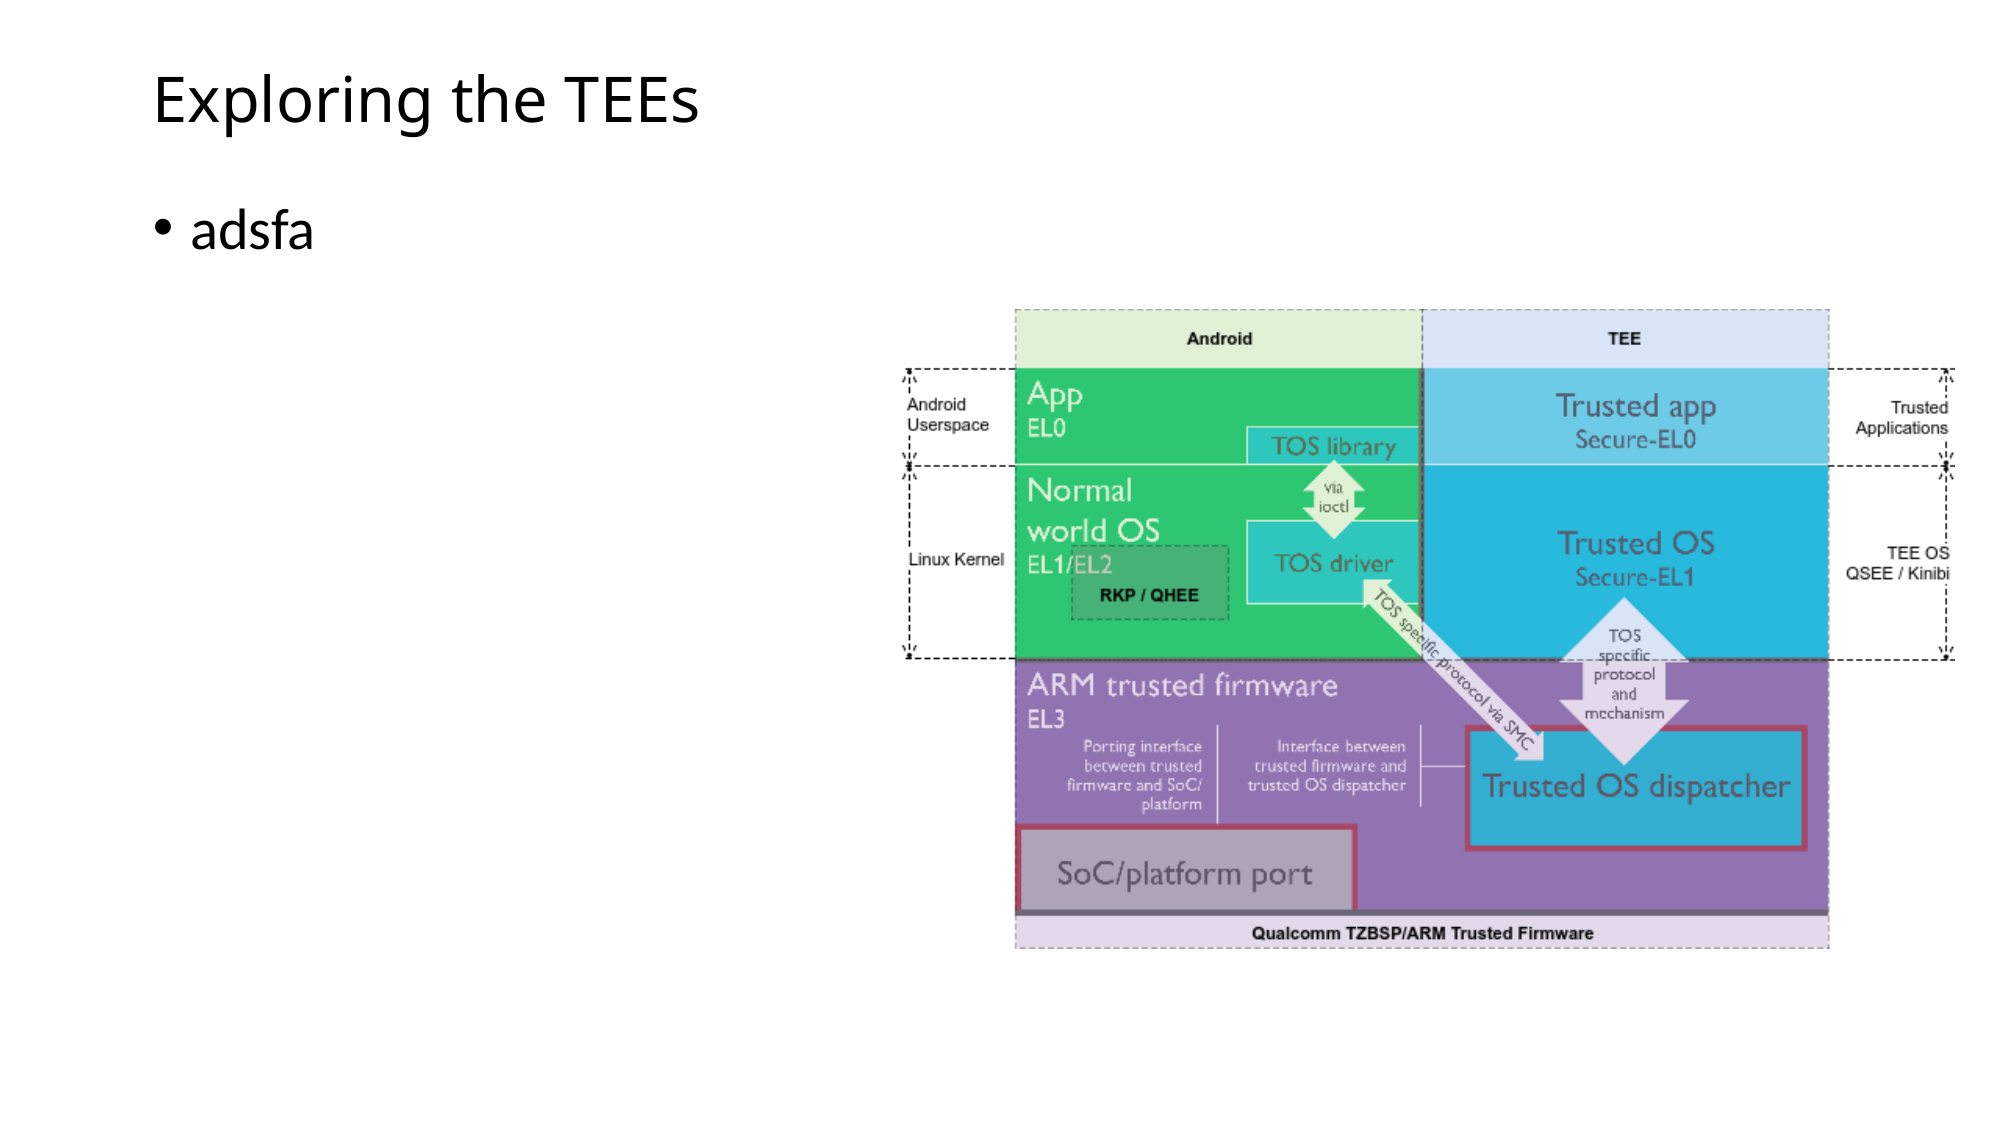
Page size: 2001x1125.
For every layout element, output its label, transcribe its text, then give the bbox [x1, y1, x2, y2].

title Exploring the TEEs [137, 60, 1863, 144]
picture [898, 309, 1955, 949]
list adsfa [137, 191, 879, 1014]
